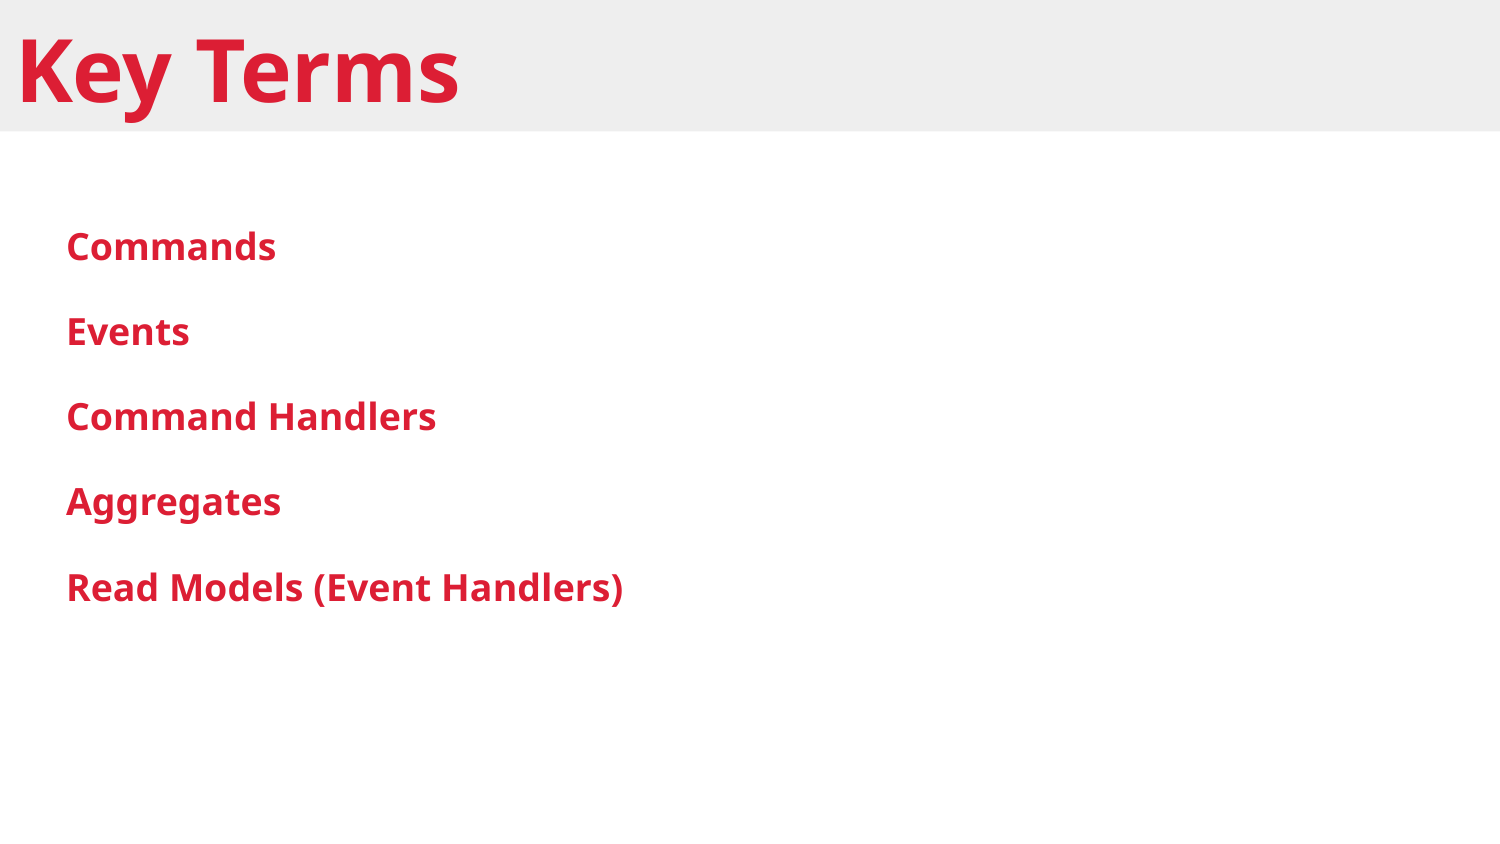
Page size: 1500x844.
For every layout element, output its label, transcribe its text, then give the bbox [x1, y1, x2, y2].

list Commands Events Command Handlers Aggregates Read Models (Event Handlers) [51, 201, 1449, 750]
title Key Terms [0, 0, 1500, 132]
